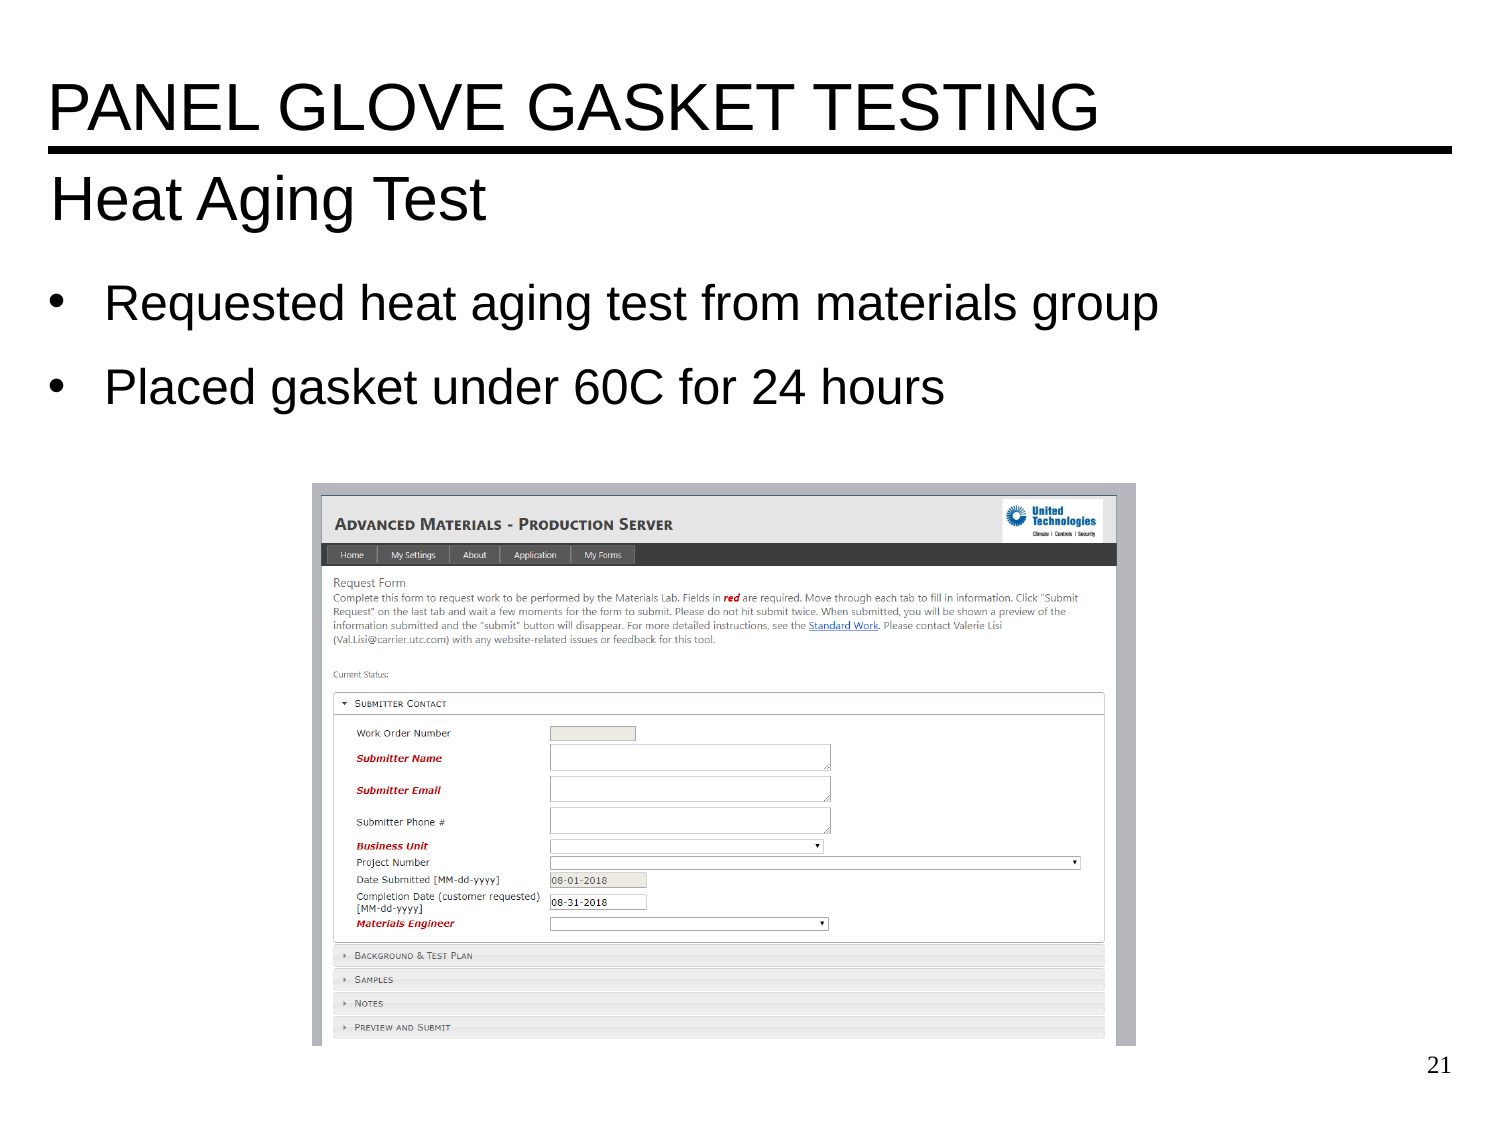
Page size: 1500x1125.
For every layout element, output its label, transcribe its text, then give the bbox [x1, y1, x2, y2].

slide_number 21 [1325, 1047, 1453, 1080]
list Heat Aging Test [47, 150, 1452, 241]
title Panel Glove Gasket Testing [47, 57, 1452, 150]
list Requested heat aging test from materials group Placed gasket under 60C for 24 hours [47, 262, 1400, 1021]
picture [311, 483, 1136, 1047]
